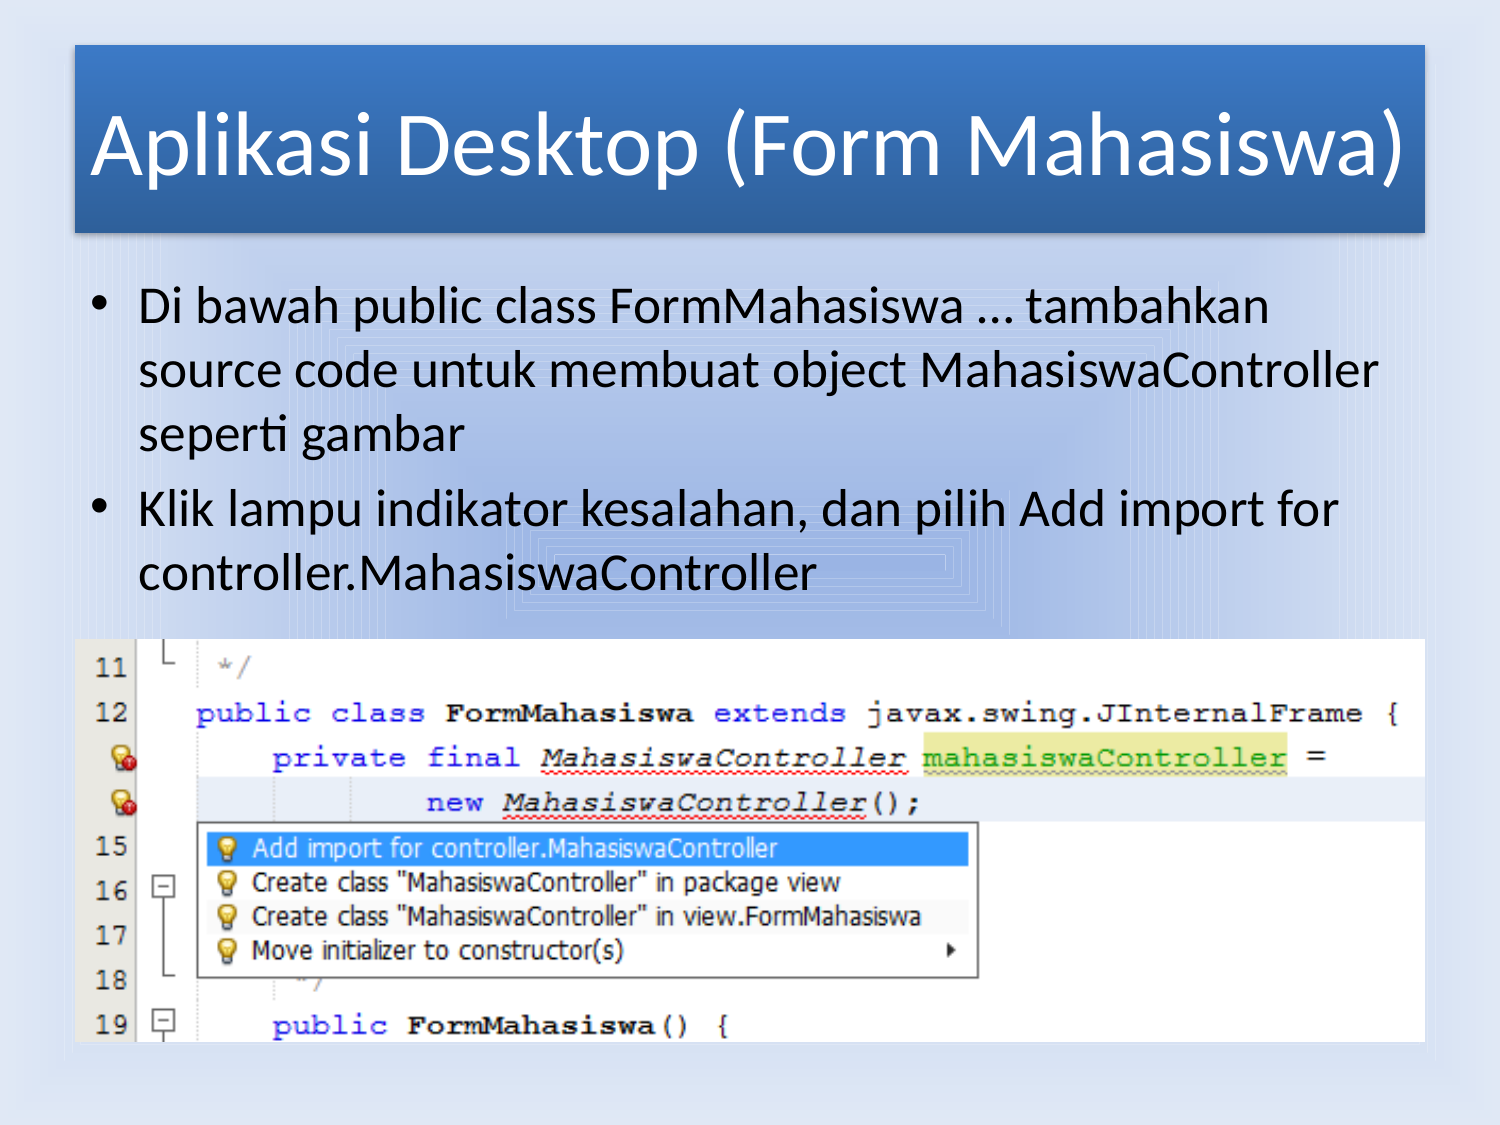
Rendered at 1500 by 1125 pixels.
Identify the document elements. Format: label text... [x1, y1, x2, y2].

title Aplikasi Desktop (Form Mahasiswa) [75, 45, 1425, 233]
picture [74, 639, 1426, 1042]
list Di bawah public class FormMahasiswa … tambahkan source code untuk membuat object MahasiswaController seperti gambar Klik lampu indikator kesalahan, dan pilih Add import for controller.MahasiswaController [75, 262, 1425, 610]
